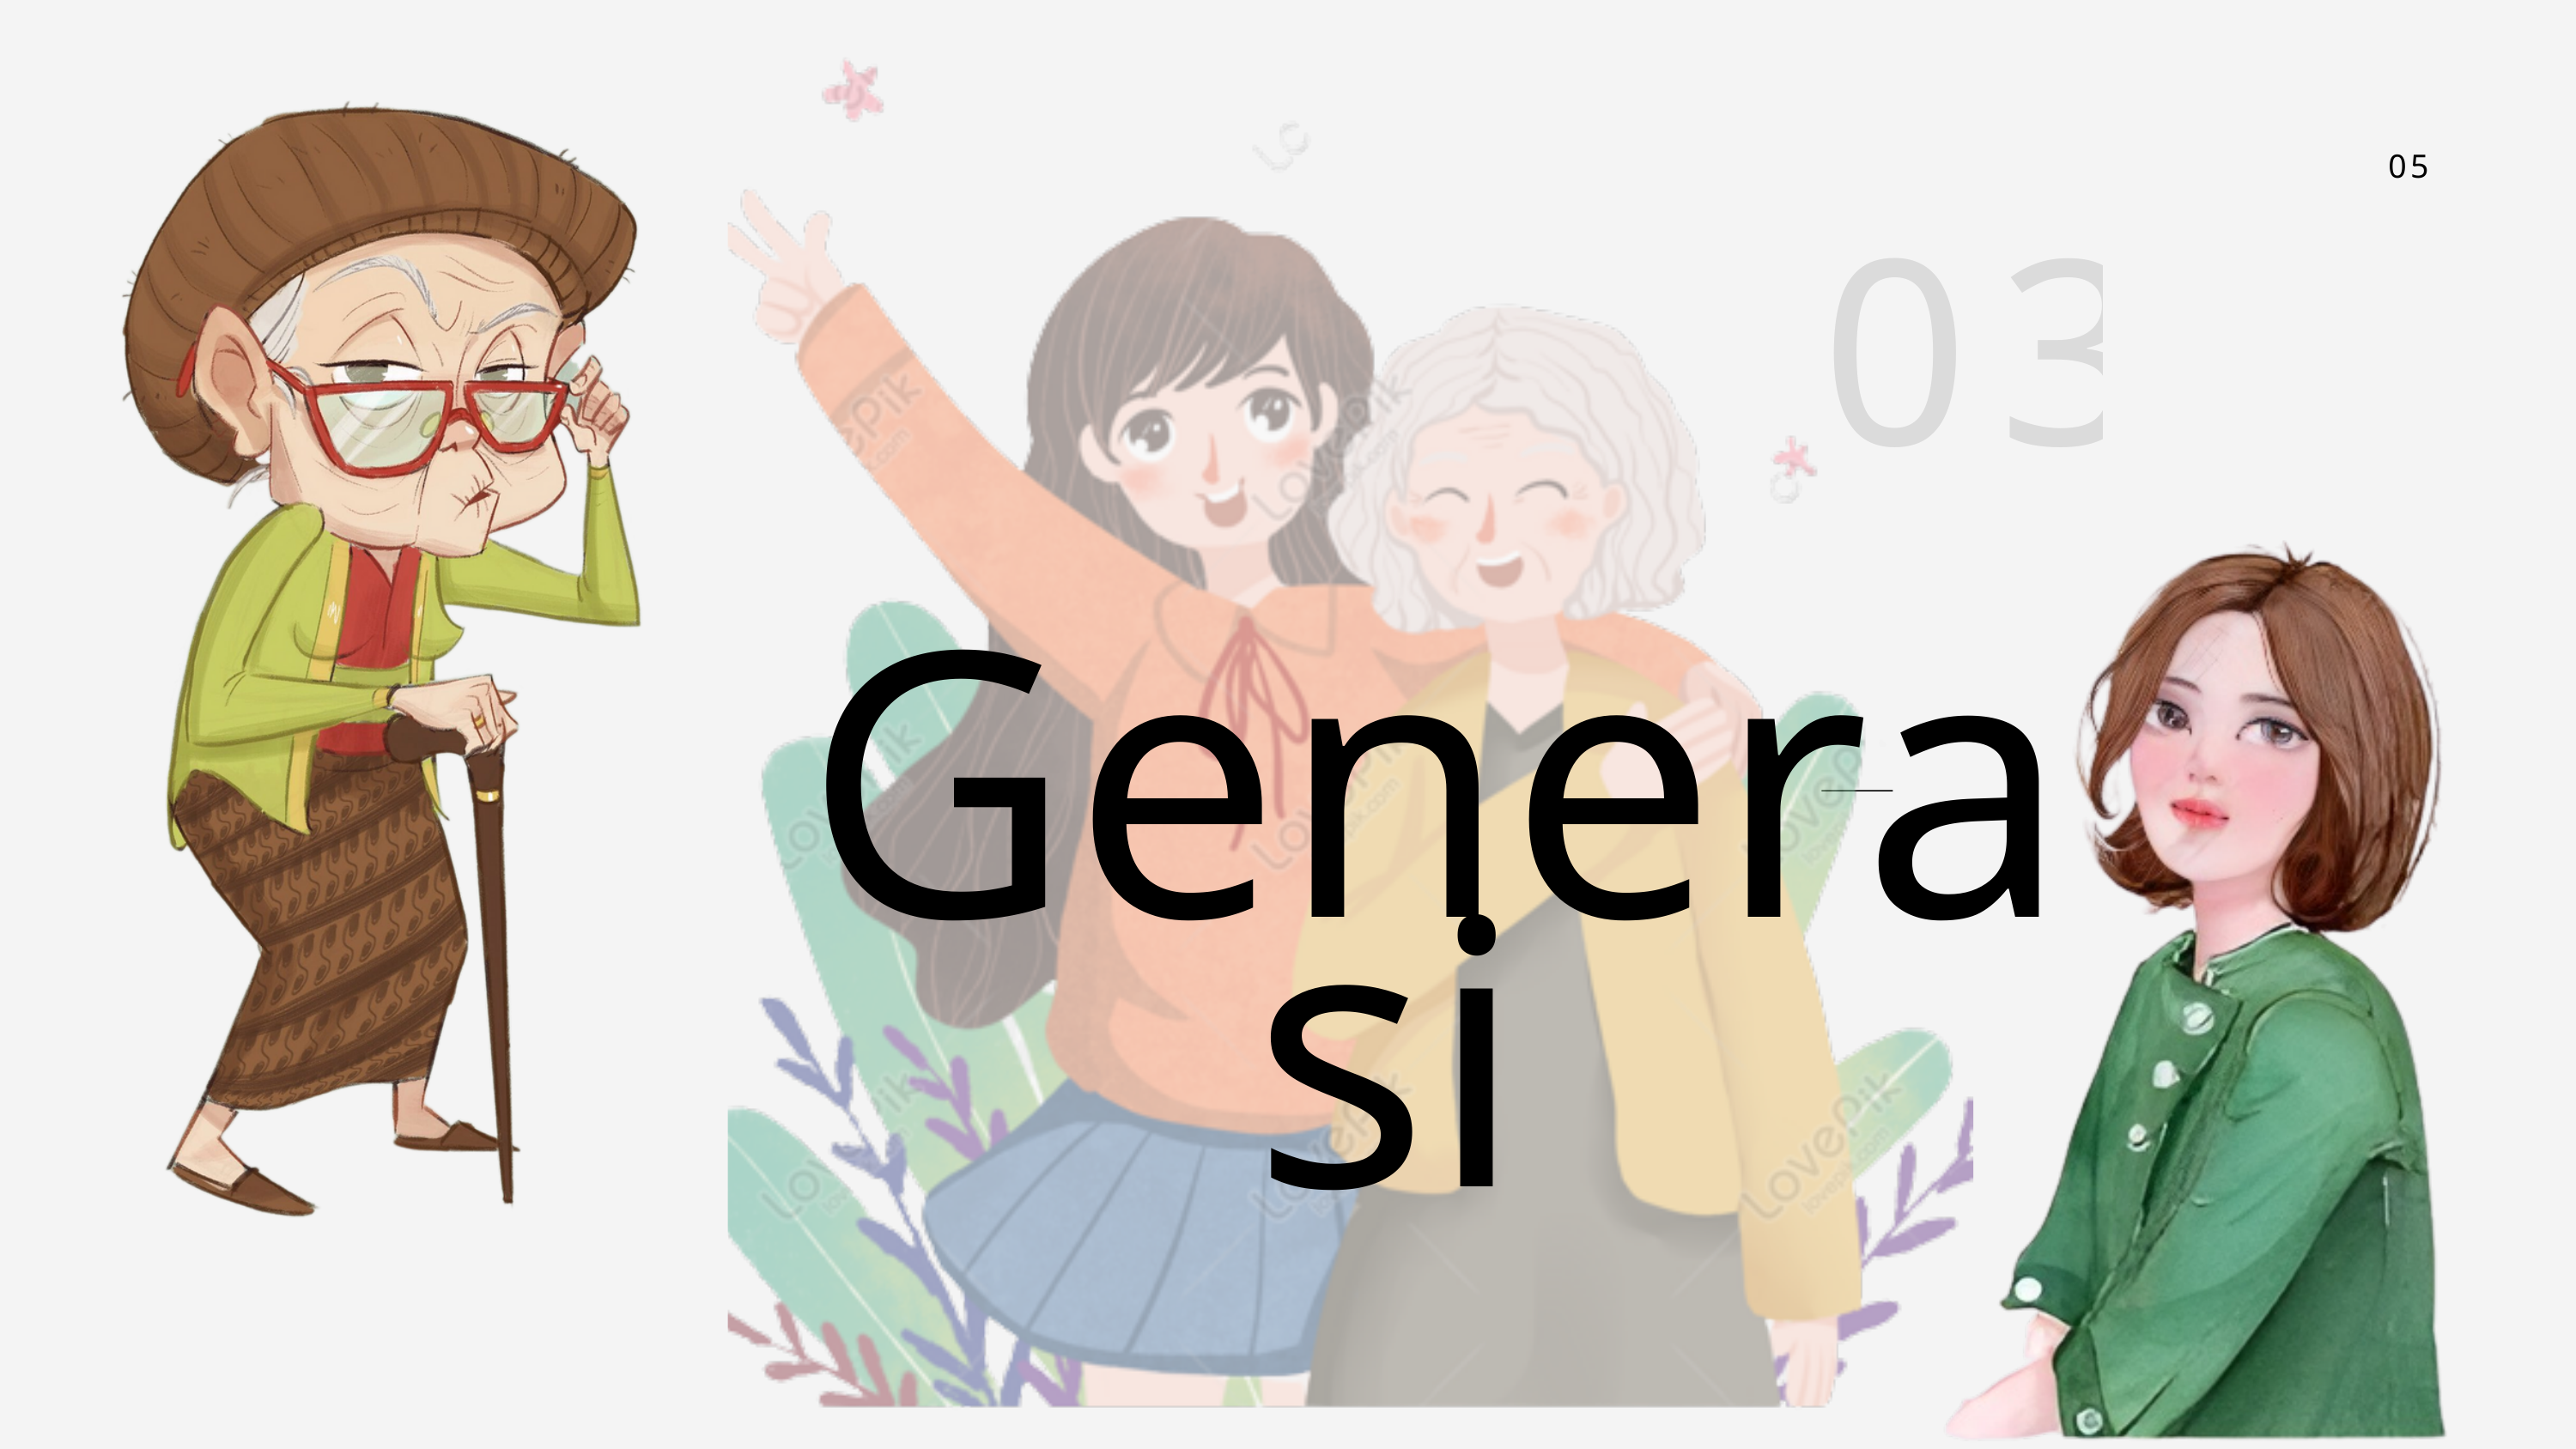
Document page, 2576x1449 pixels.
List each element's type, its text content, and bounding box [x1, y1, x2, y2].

text_box [1828, 397, 2576, 1449]
text_box 05 [2276, 139, 2429, 185]
text_box [0, 0, 847, 1304]
text_box [727, 23, 1974, 1426]
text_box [1820, 163, 2202, 792]
text_box Generasi [753, 721, 2120, 1261]
